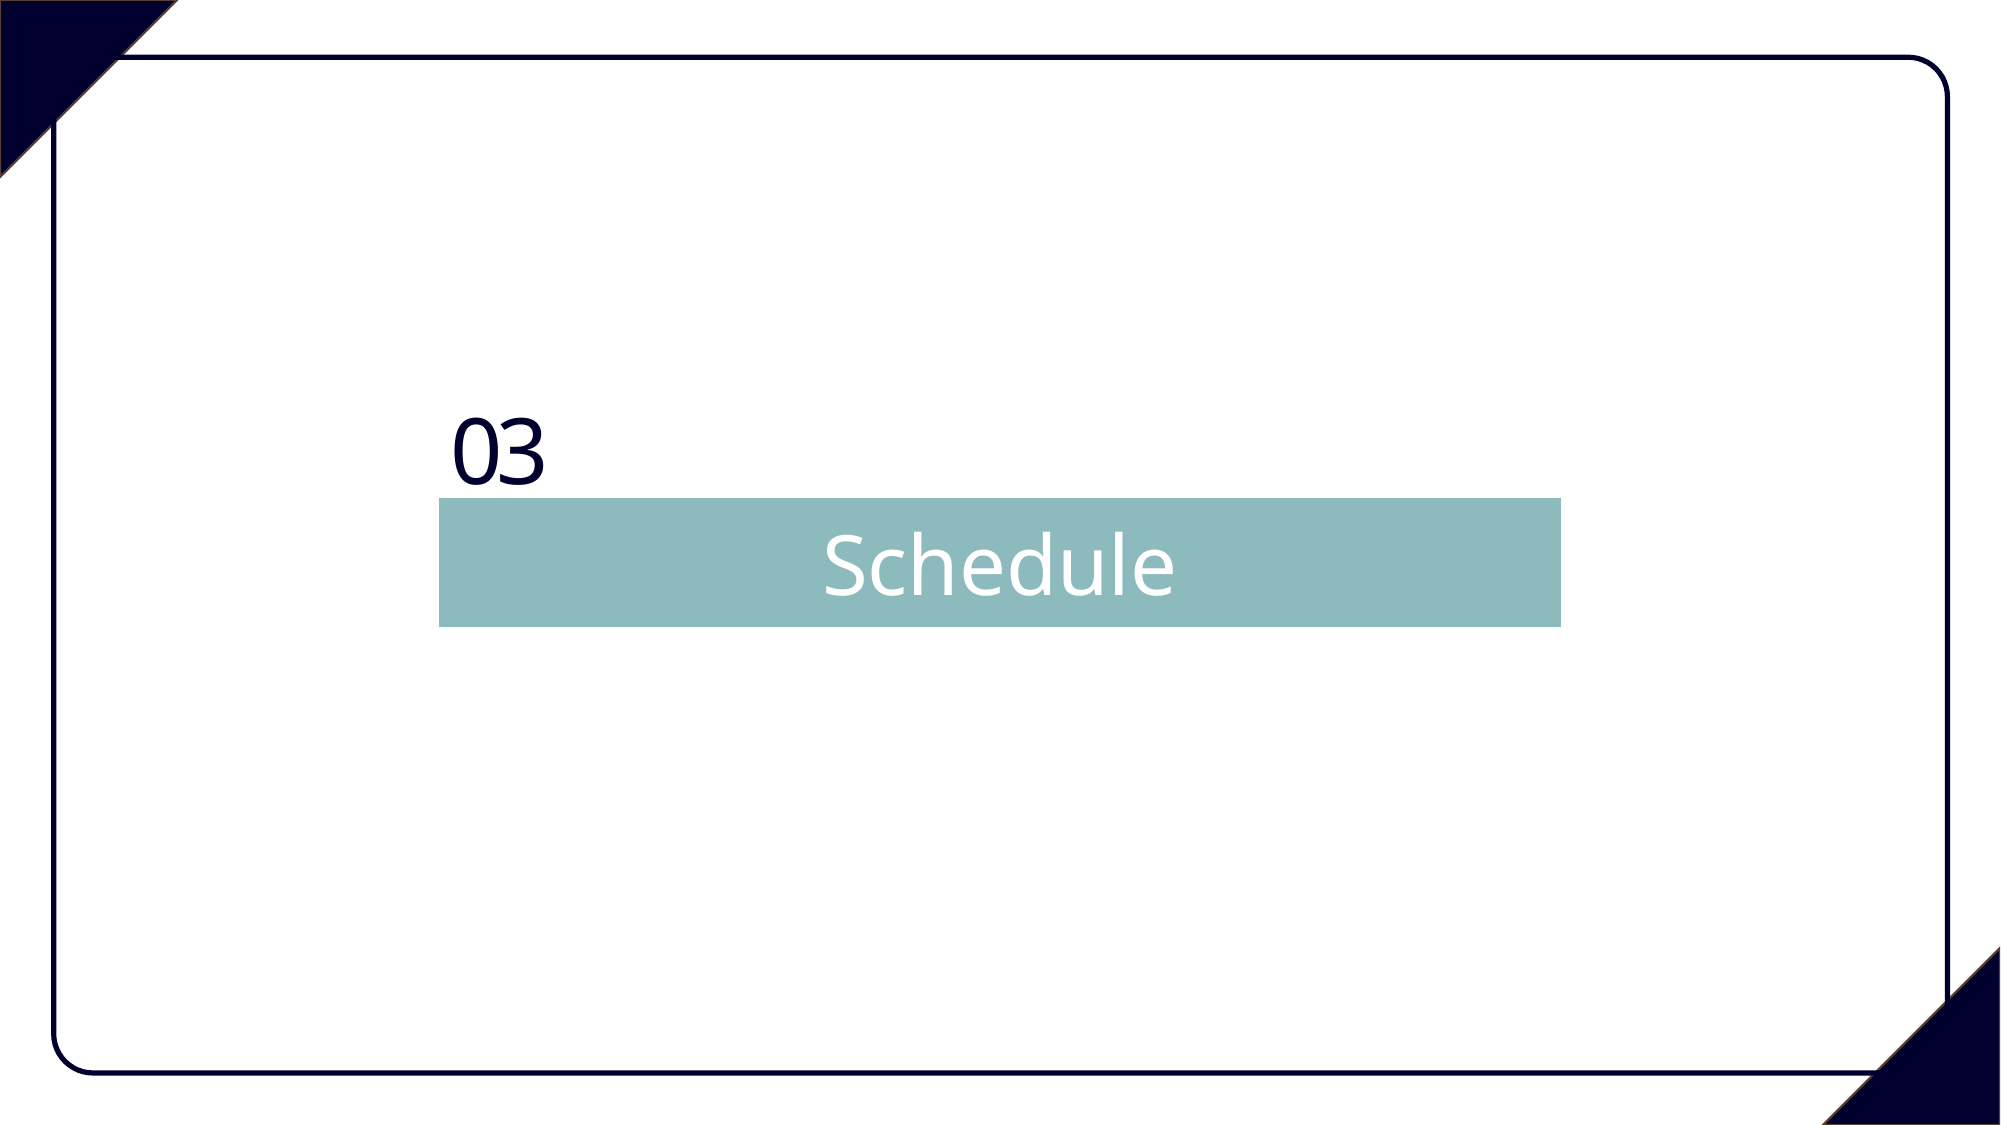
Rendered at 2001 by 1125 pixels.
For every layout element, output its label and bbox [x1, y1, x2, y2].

text_box [52, 56, 1949, 1075]
